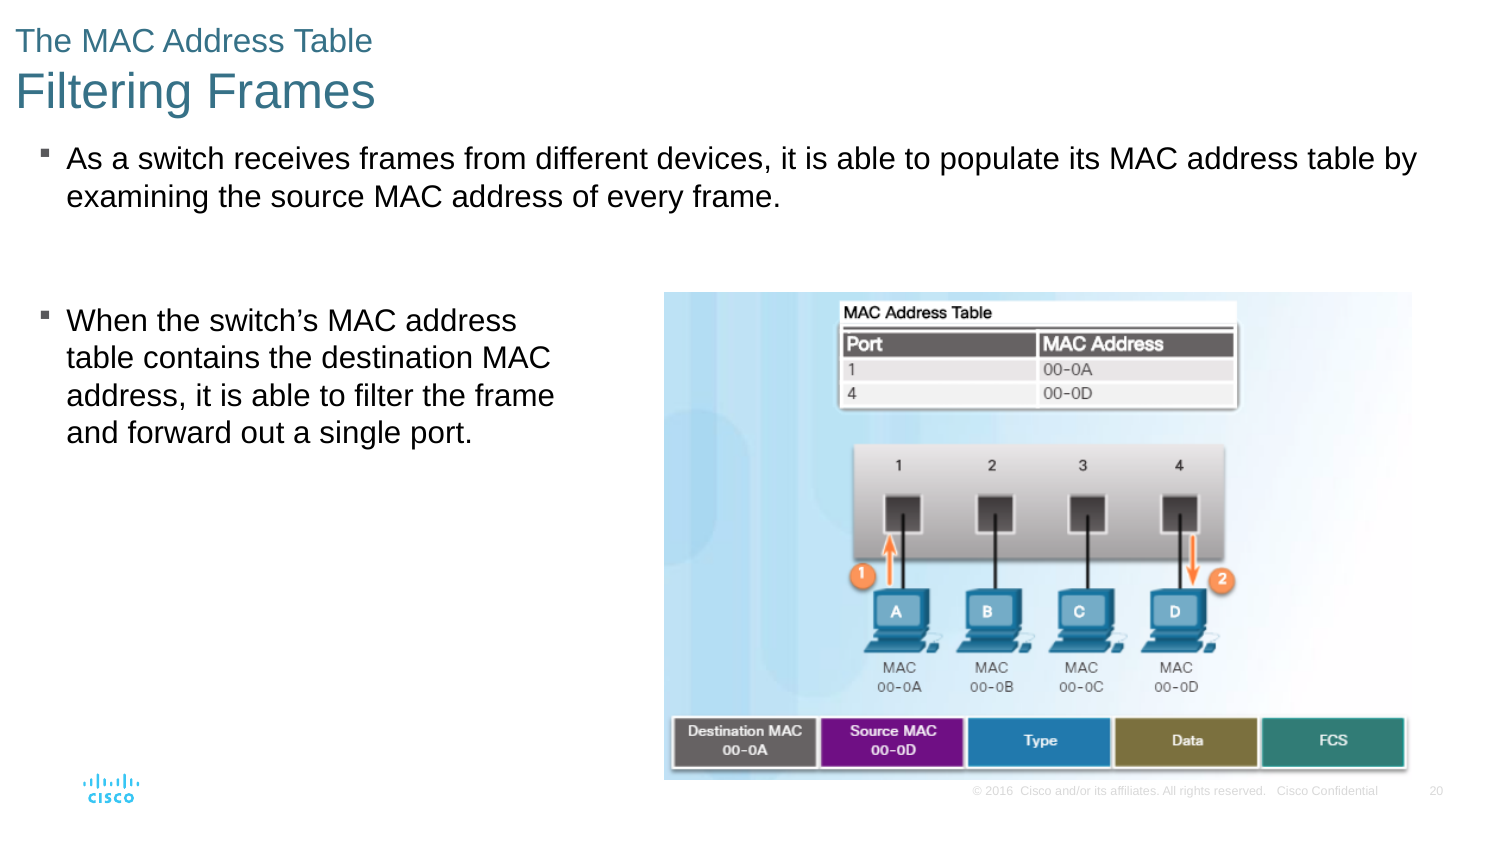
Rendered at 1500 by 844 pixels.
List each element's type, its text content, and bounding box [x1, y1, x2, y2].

text_box When the switch’s MAC address table contains the destination MAC address, it is able to filter the frame and forward out a single port. [23, 292, 600, 736]
picture [663, 292, 1412, 780]
list As a switch receives frames from different devices, it is able to populate its MAC address table by examining the source MAC address of every frame. [23, 131, 1476, 306]
title The MAC Address Table Filtering Frames [0, 6, 1500, 131]
